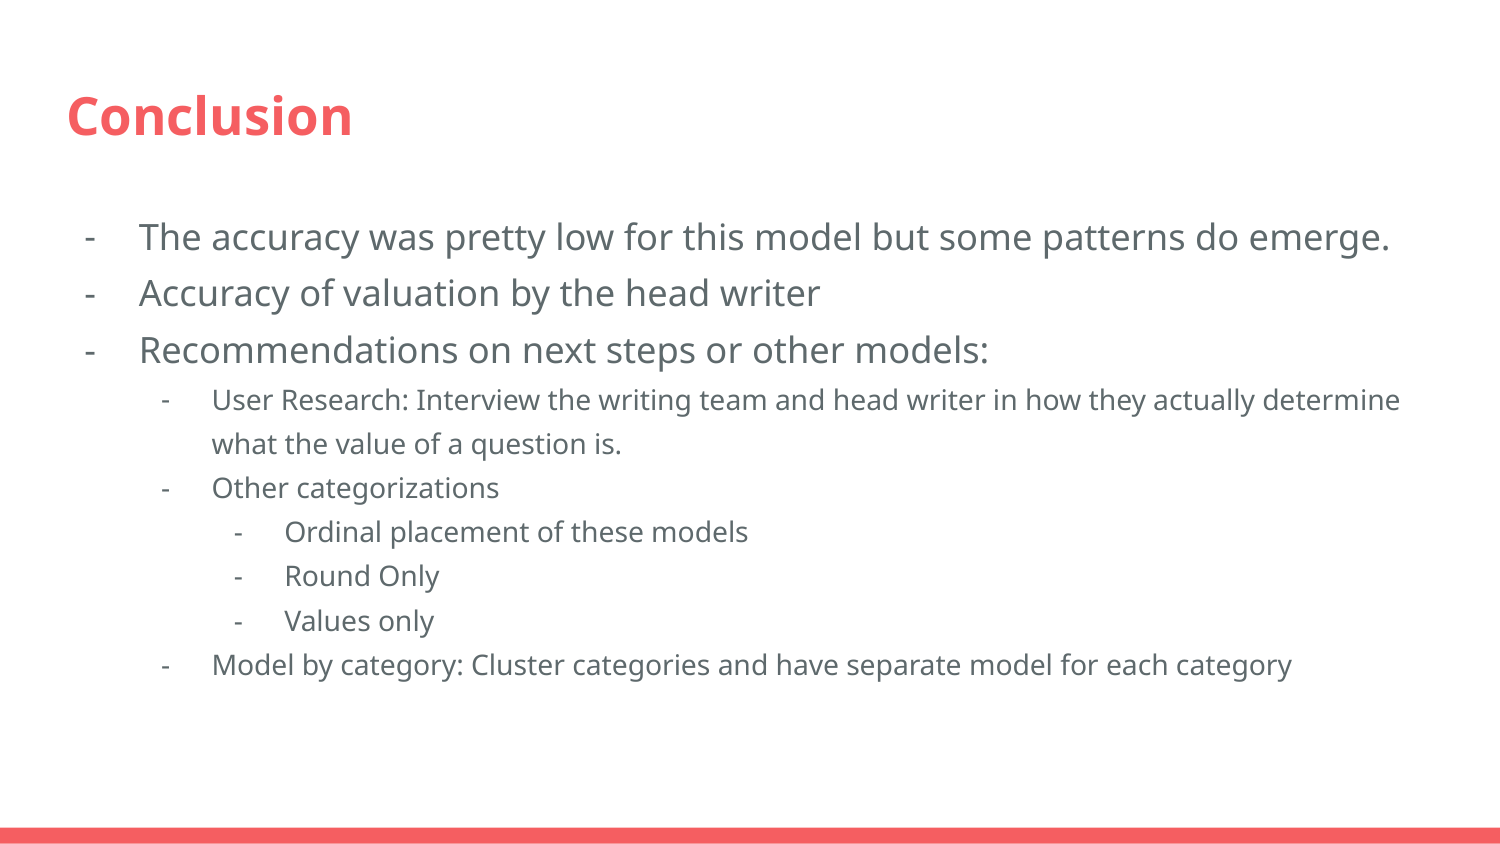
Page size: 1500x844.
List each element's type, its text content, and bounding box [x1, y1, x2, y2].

list The accuracy was pretty low for this model but some patterns do emerge. Accuracy of valuation by the head writer Recommendations on next steps or other models: User Research: Interview the writing team and head writer in how they actually determine what the value of a question is. Other categorizations Ordinal placement of these models Round Only Values only Model by category: Cluster categories and have separate model for each category [51, 189, 1449, 750]
title Conclusion [51, 64, 1449, 167]
